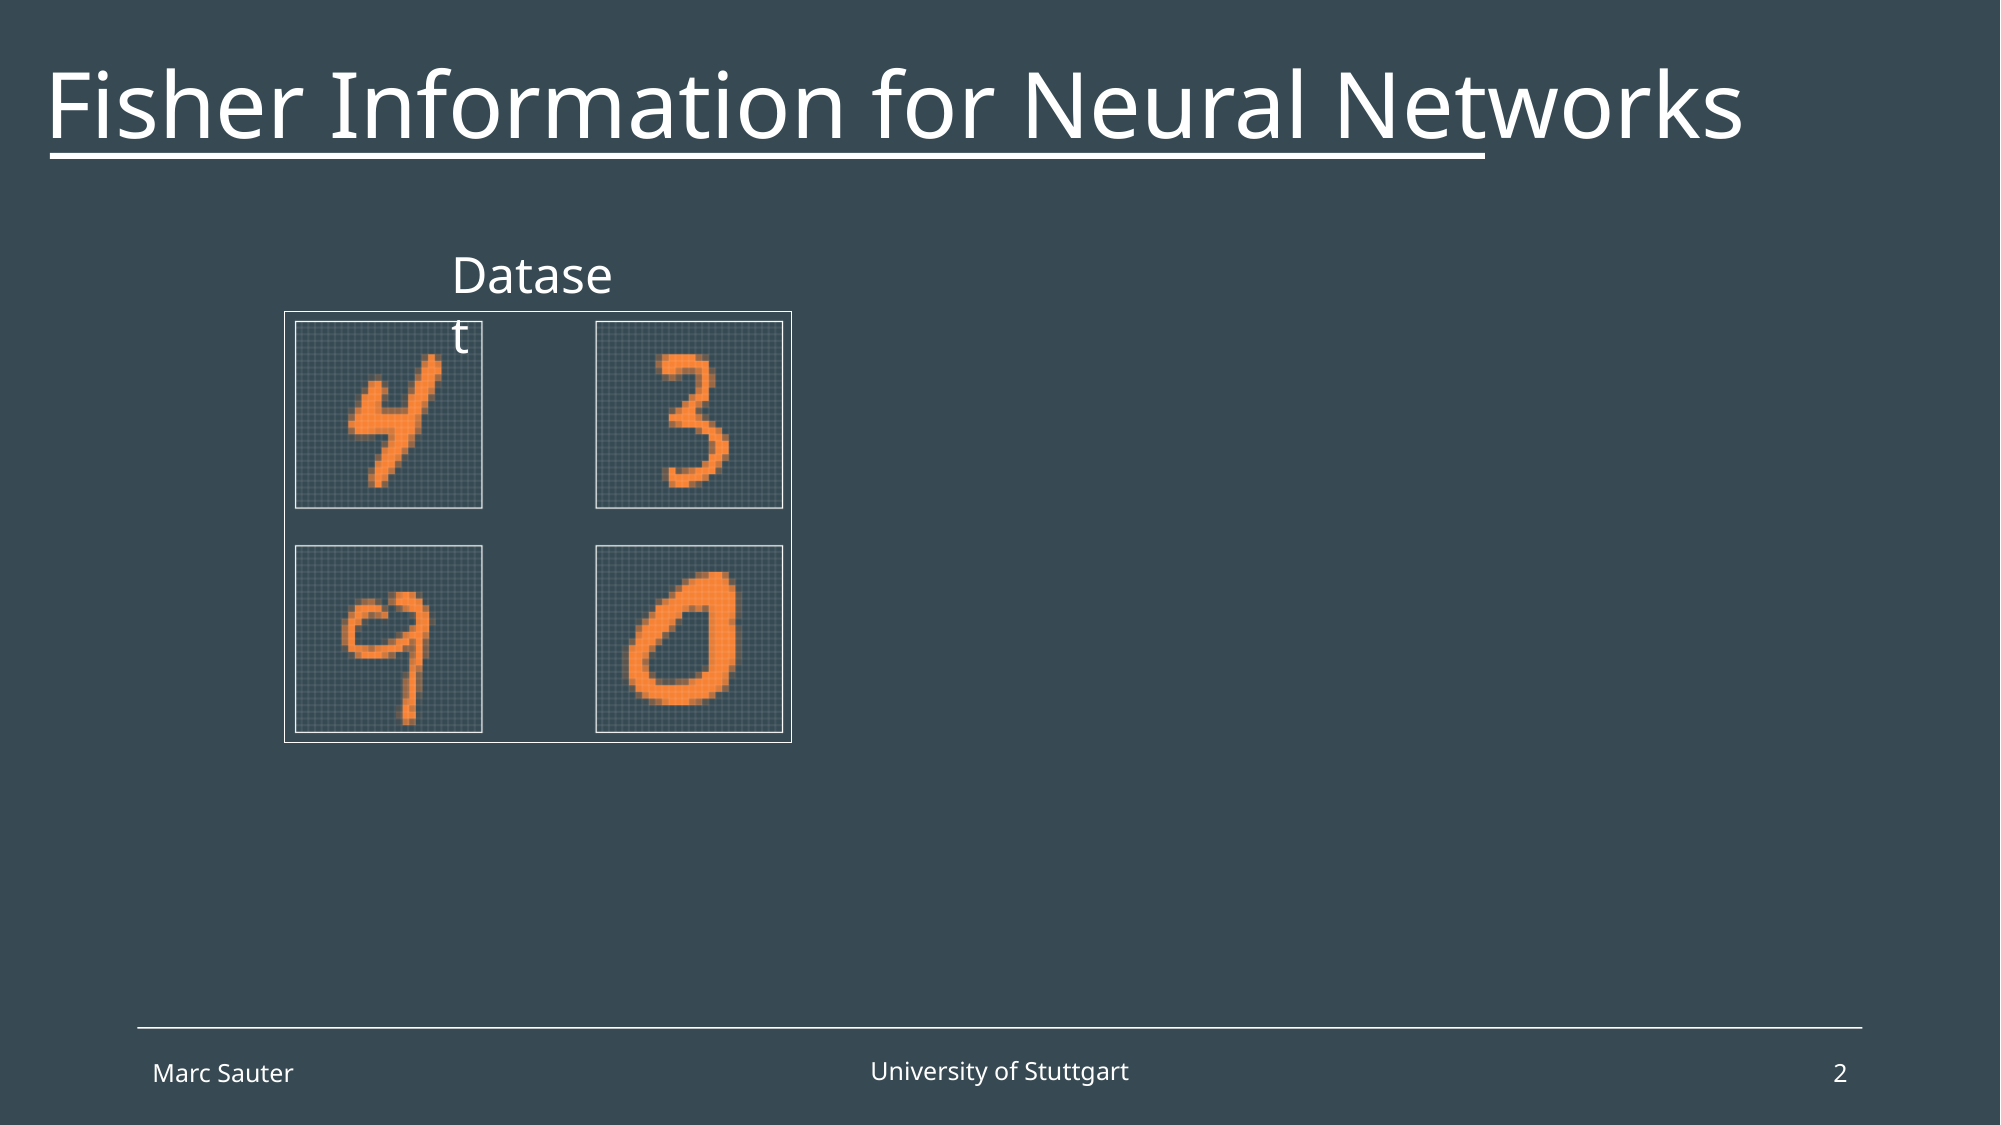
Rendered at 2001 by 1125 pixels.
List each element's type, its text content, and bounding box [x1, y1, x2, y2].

title Fisher Information for Neural Networks [29, 0, 1900, 218]
slide_number 2 [1412, 1042, 1863, 1103]
footer University of Stuttgart [662, 1042, 1338, 1103]
text_box [48, 151, 1486, 160]
picture [283, 311, 793, 744]
slide_number Marc Sauter [137, 1042, 588, 1103]
text_box Dataset [436, 236, 640, 311]
